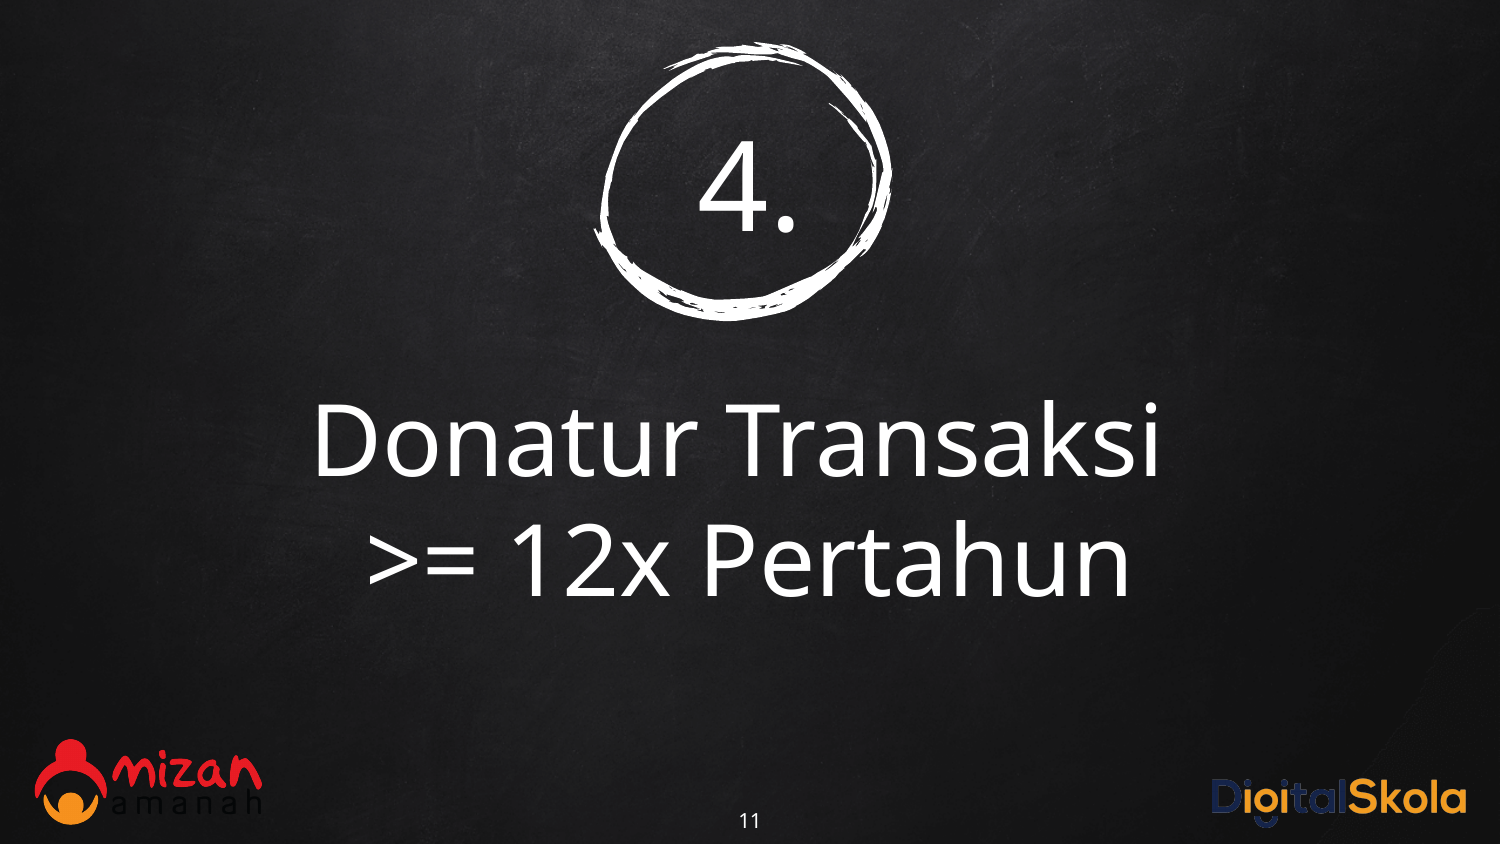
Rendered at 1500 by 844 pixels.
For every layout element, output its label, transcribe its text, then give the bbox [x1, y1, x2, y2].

text_box [593, 41, 893, 322]
title 4. Donatur Transaksi >= 12x Pertahun [112, 441, 1388, 632]
picture [0, 0, 1500, 844]
slide_number 11 [705, 792, 795, 844]
